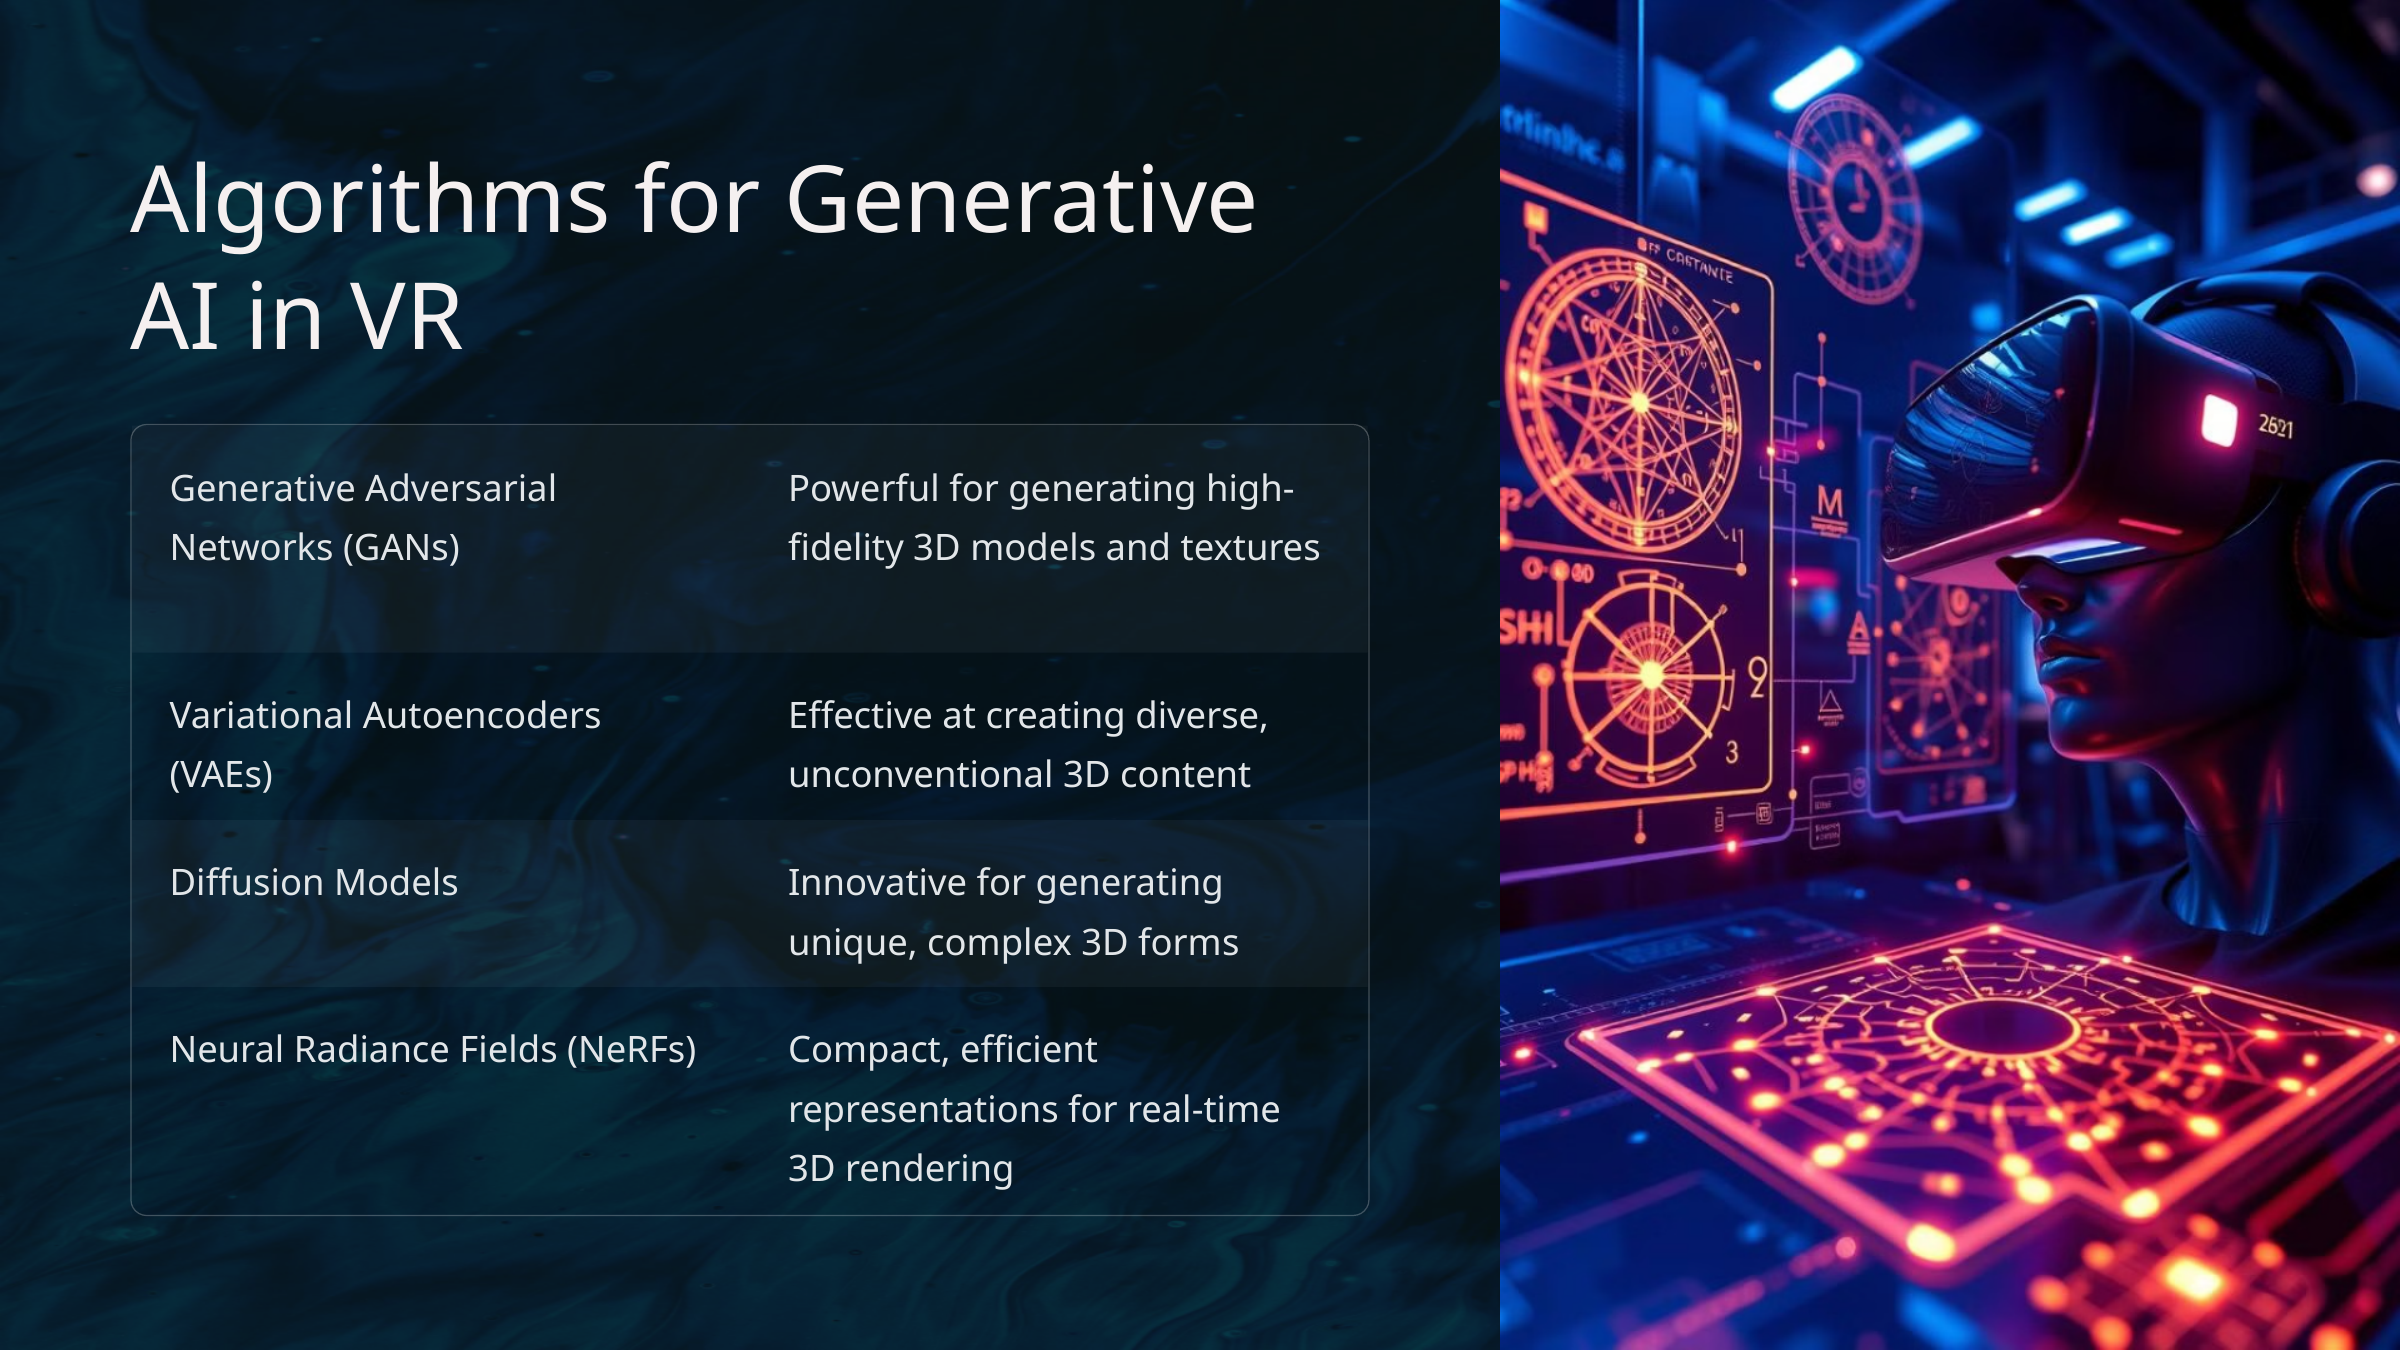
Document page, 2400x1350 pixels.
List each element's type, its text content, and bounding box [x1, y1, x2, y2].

text_box Compact, efficient representations for real-time 3D rendering [788, 1010, 1331, 1191]
text_box Generative Adversarial Networks (GANs) [169, 449, 712, 570]
text_box Neural Radiance Fields (NeRFs) [169, 1010, 712, 1131]
text_box [132, 425, 1368, 652]
text_box [132, 987, 1368, 1215]
picture [0, 0, 2400, 1350]
text_box Diffusion Models [169, 843, 712, 904]
text_box Variational Autoencoders (VAEs) [169, 676, 712, 797]
text_box Effective at creating diverse, unconventional 3D content [788, 676, 1331, 797]
text_box Powerful for generating high-fidelity 3D models and textures [788, 449, 1331, 630]
text_box Algorithms for Generative AI in VR [130, 134, 1369, 369]
text_box [132, 652, 1368, 820]
text_box Innovative for generating unique, complex 3D forms [788, 843, 1331, 964]
text_box [132, 820, 1368, 987]
